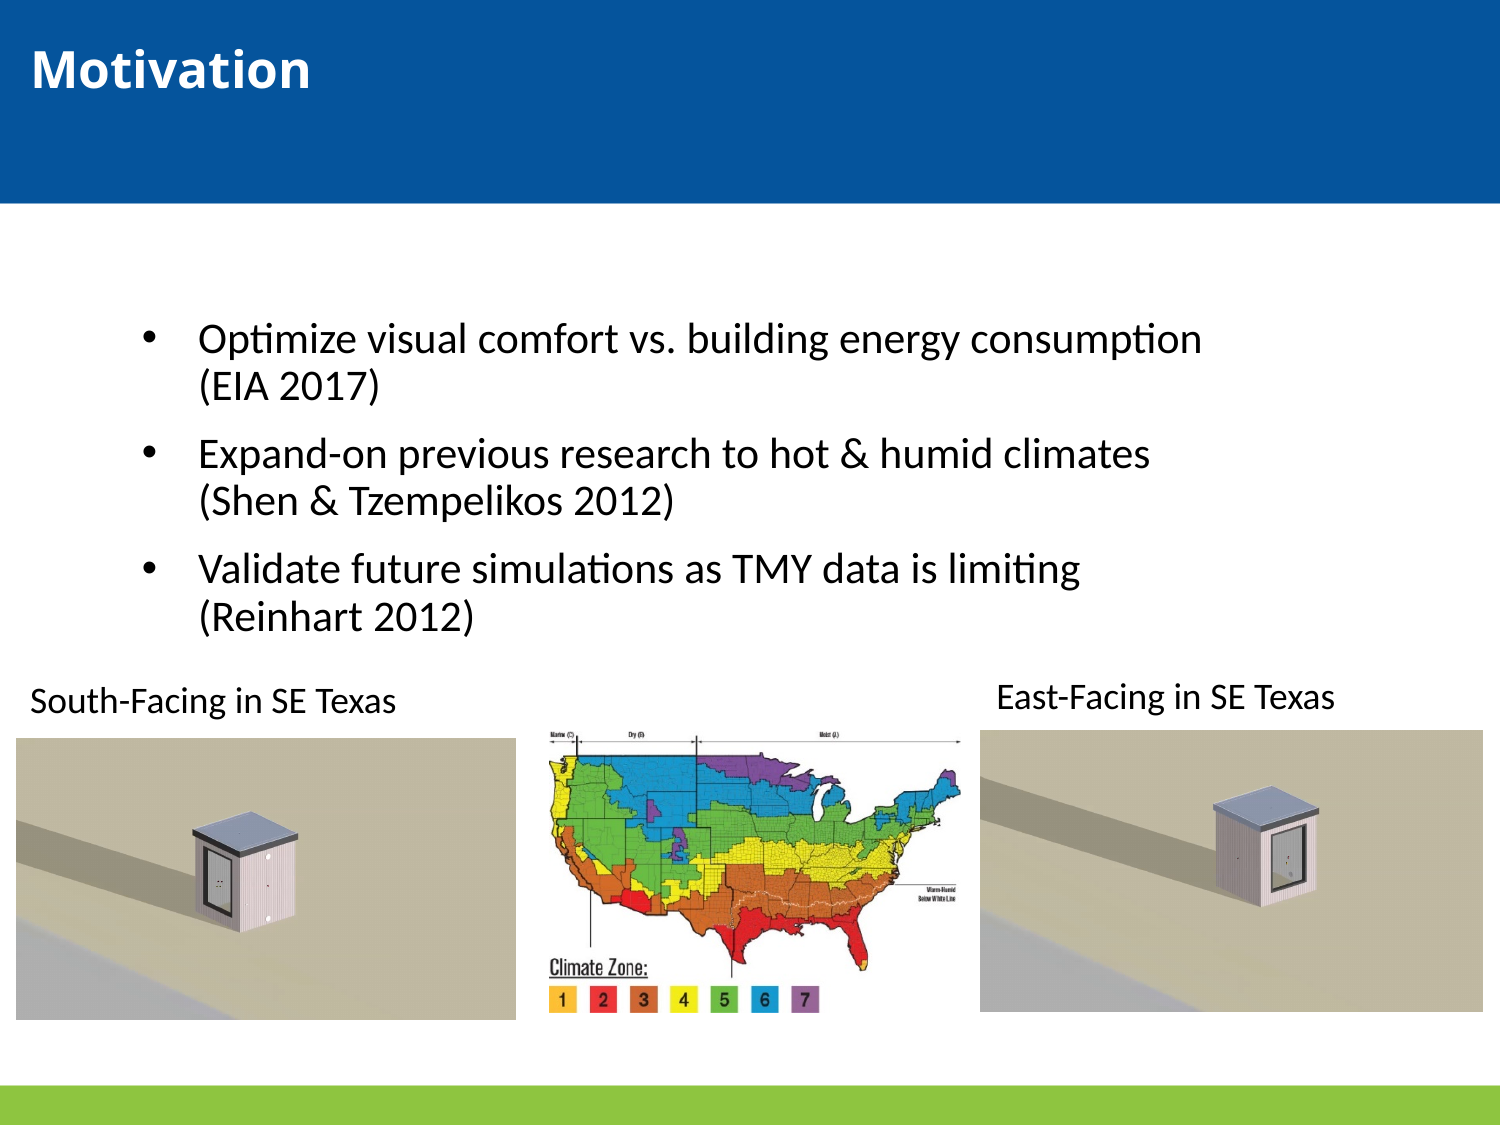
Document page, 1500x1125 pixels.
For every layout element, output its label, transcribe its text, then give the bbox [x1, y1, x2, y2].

picture [0, 0, 1500, 1125]
list Optimize visual comfort vs. building energy consumption (EIA 2017) Expand-on previous research to hot & humid climates (Shen & Tzempelikos 2012) Validate future simulations as TMY data is limiting (Reinhart 2012) [126, 307, 1309, 854]
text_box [15, 737, 517, 1020]
title Motivation [15, 19, 1309, 125]
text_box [979, 729, 1484, 1013]
text_box East-Facing in SE Texas [981, 664, 1497, 725]
text_box South-Facing in SE Texas [15, 668, 531, 729]
